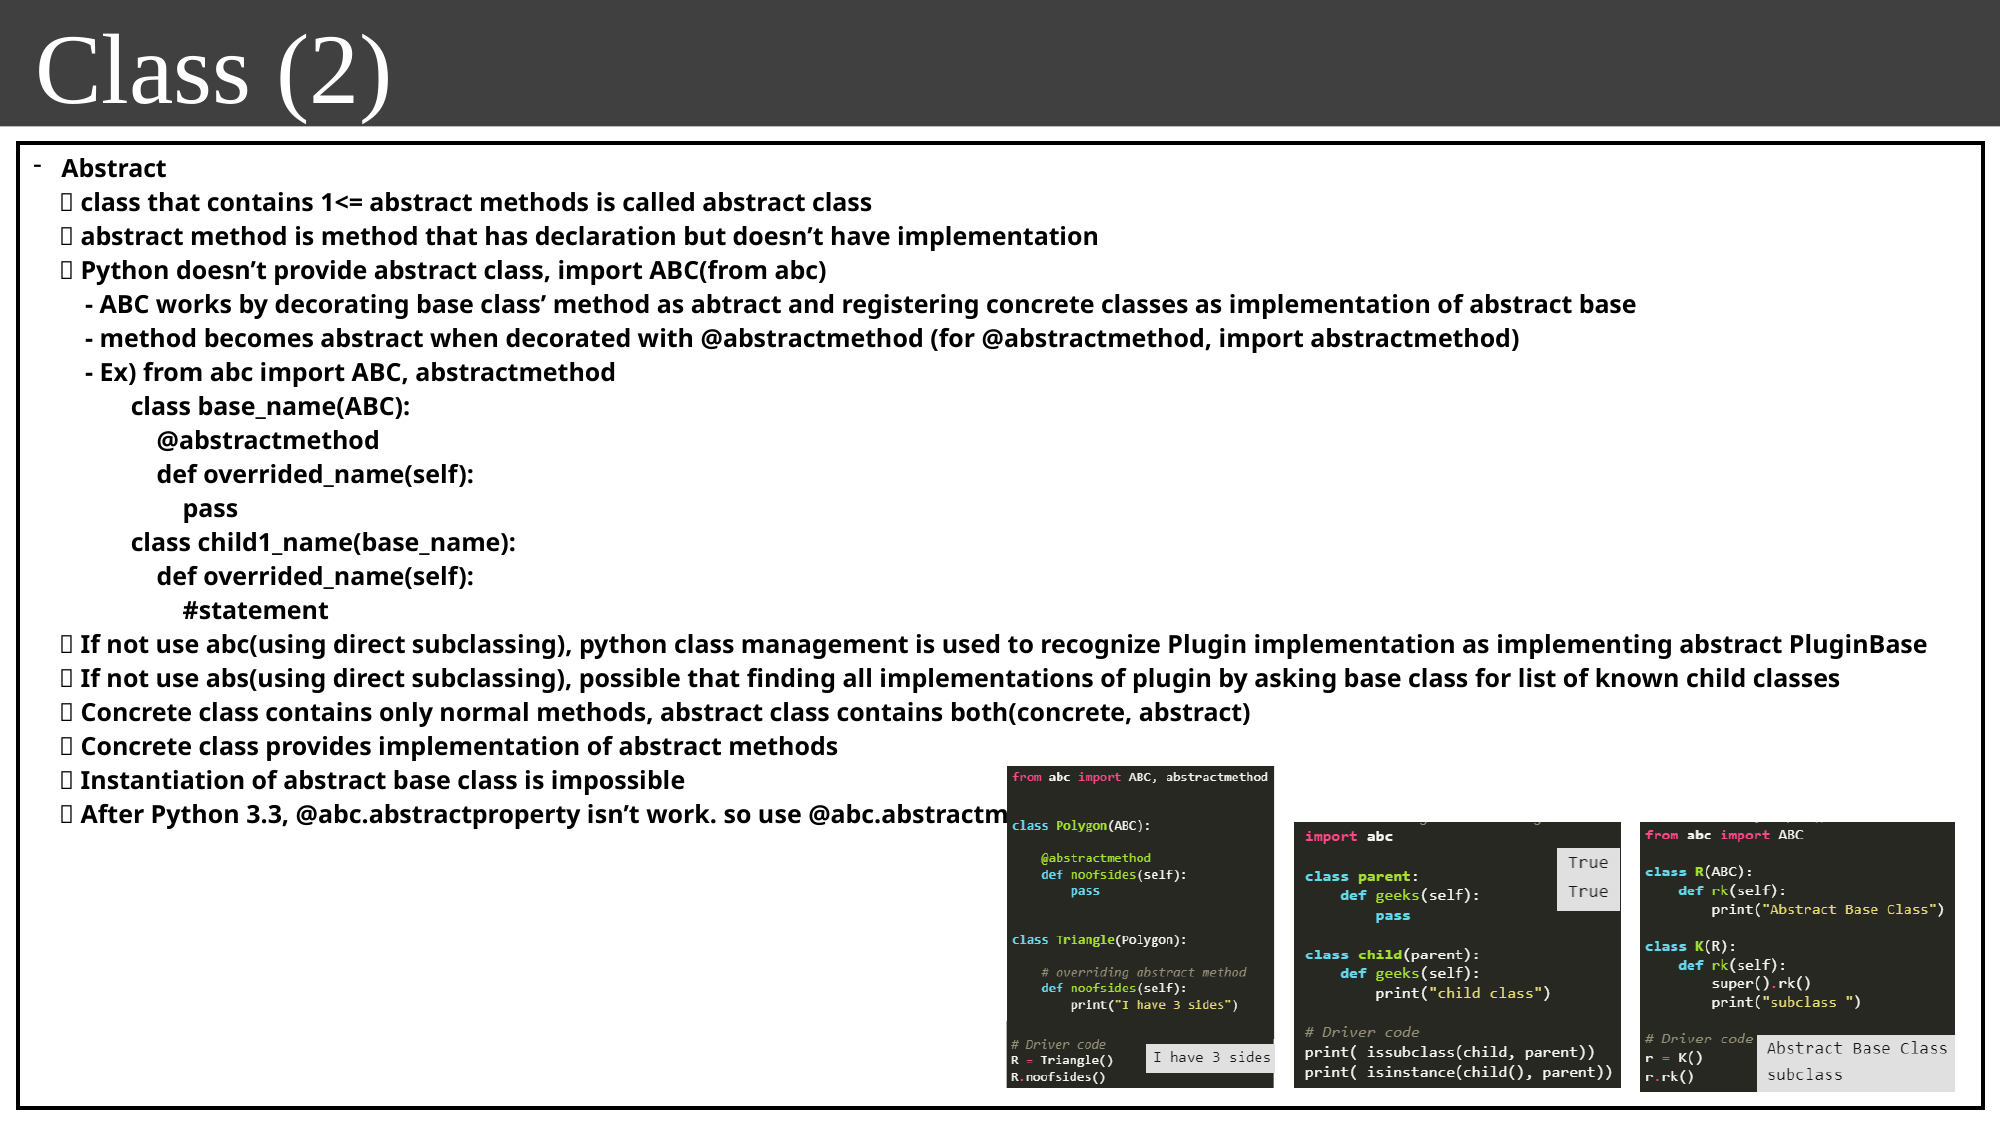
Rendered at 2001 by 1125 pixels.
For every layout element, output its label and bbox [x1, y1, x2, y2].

table_header [20, 145, 1981, 1106]
text_box [1294, 822, 1621, 1089]
text_box [1640, 822, 1955, 1092]
text_box [1006, 765, 1275, 1089]
text_box [20, 0, 1243, 131]
